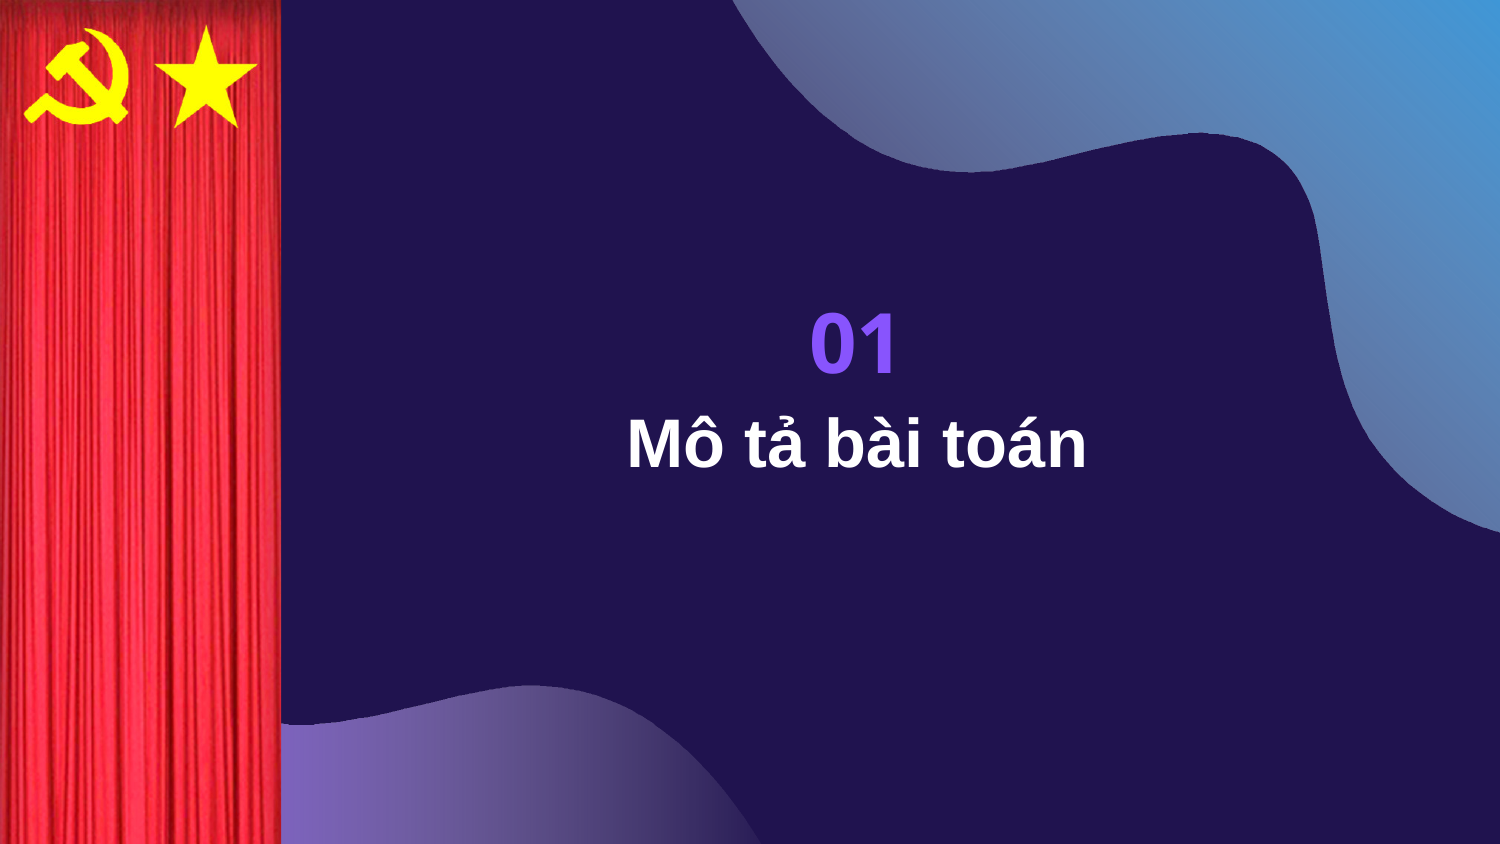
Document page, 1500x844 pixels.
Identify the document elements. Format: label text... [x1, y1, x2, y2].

title 01 [716, 295, 998, 385]
title Mô tả bài toán [462, 384, 1252, 473]
picture [0, 0, 282, 844]
